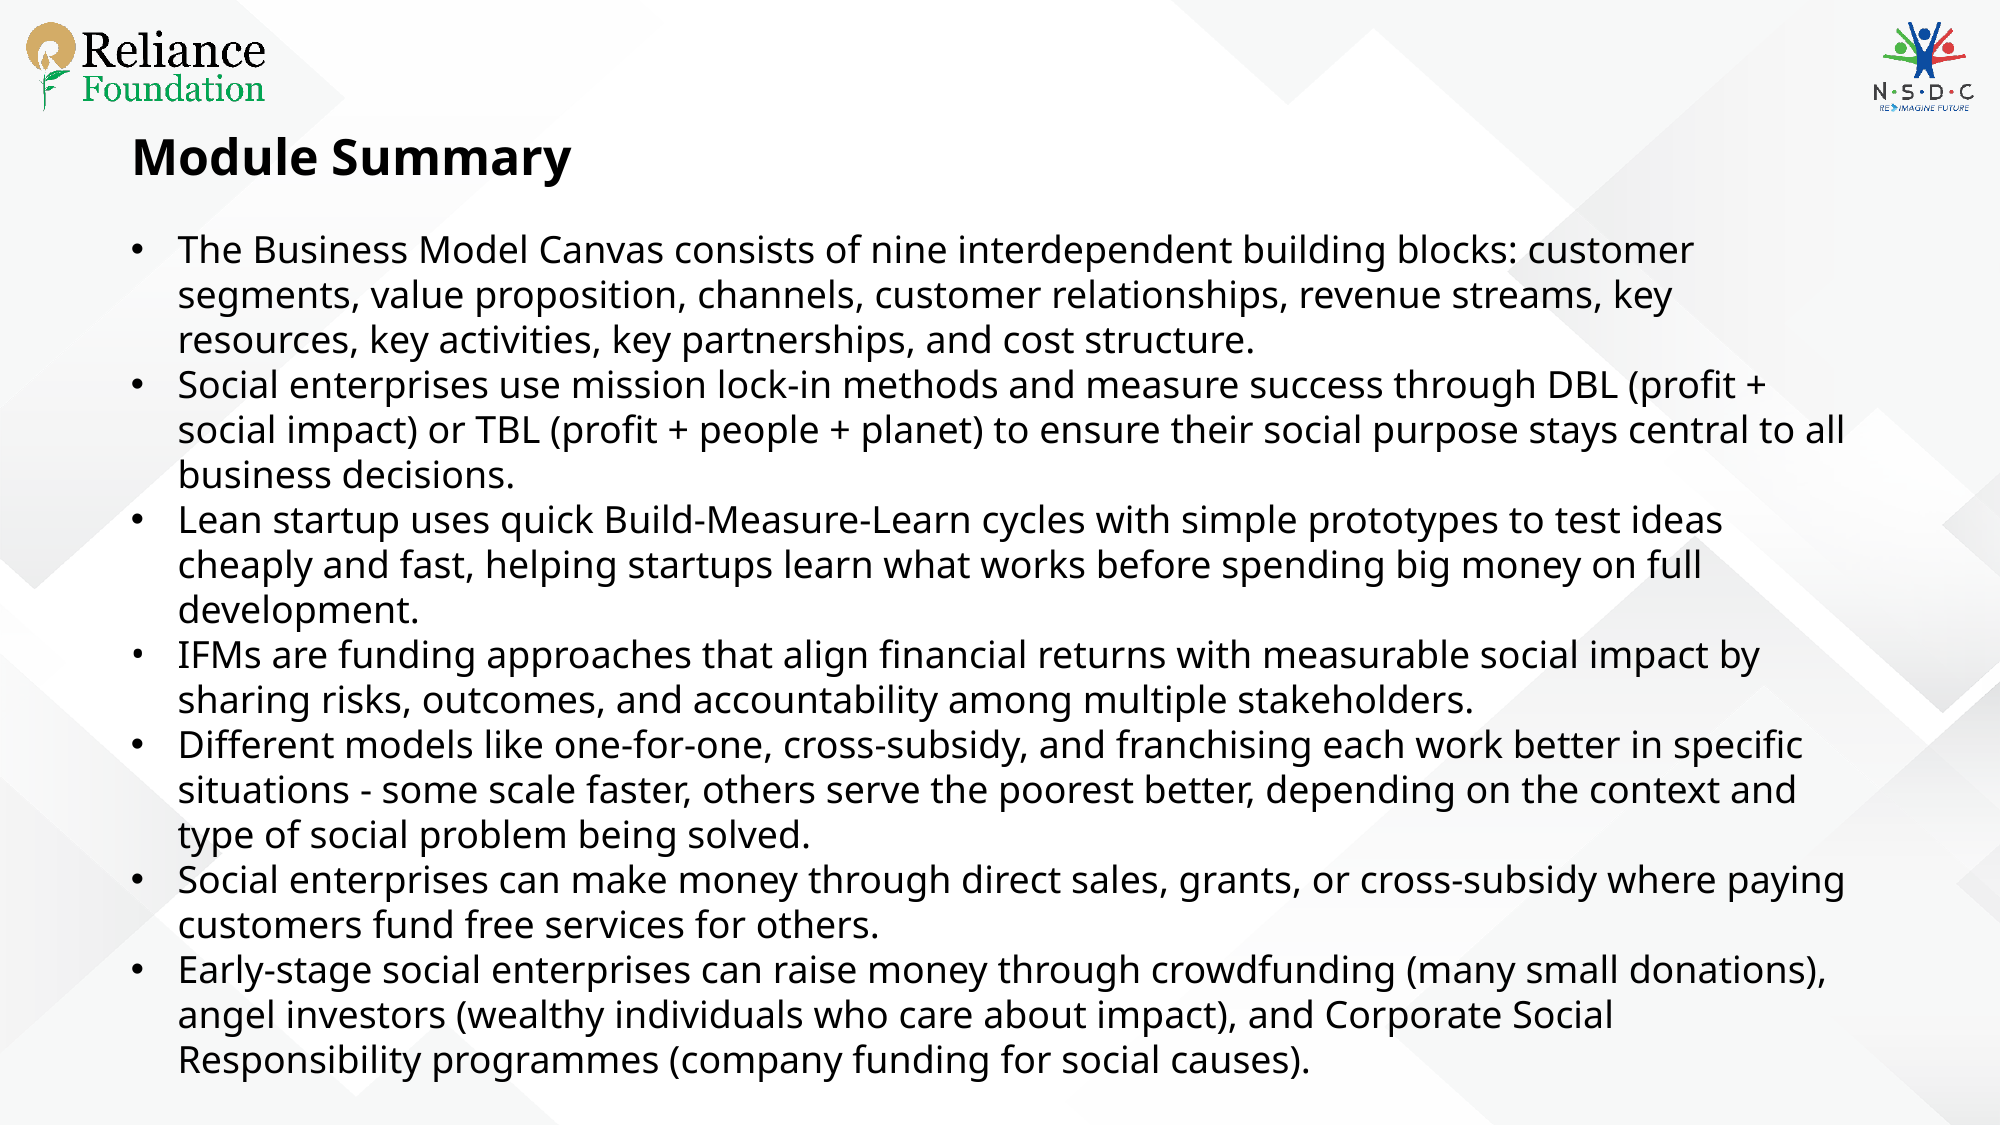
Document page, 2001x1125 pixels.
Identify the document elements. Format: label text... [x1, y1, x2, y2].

text_box The Business Model Canvas consists of nine interdependent building blocks: customer segments, value proposition, channels, customer relationships, revenue streams, key resources, key activities, key partnerships, and cost structure. Social enterprises use mission lock-in methods and measure success through DBL (profit + social impact) or TBL (profit + people + planet) to ensure their social purpose stays central to all business decisions. Lean startup uses quick Build-Measure-Learn cycles with simple prototypes to test ideas cheaply and fast, helping startups learn what works before spending big money on full development. IFMs are funding approaches that align financial returns with measurable social impact by sharing risks, outcomes, and accountability among multiple stakeholders. Different models like one-for-one, cross-subsidy, and franchising each work better in specific situations - some scale faster, others serve the poorest better, depending on the context and type of social problem being solved. Social enterprises can make money through direct sales, grants, or cross-subsidy where paying customers fund free services for others. Early-stage social enterprises can raise money through crowdfunding (many small donations), angel investors (wealthy individuals who care about impact), and Corporate Social Responsibility programmes (company funding for social causes). [115, 218, 1876, 1089]
text_box Module Summary [116, 118, 1117, 193]
picture [0, 0, 2000, 1125]
